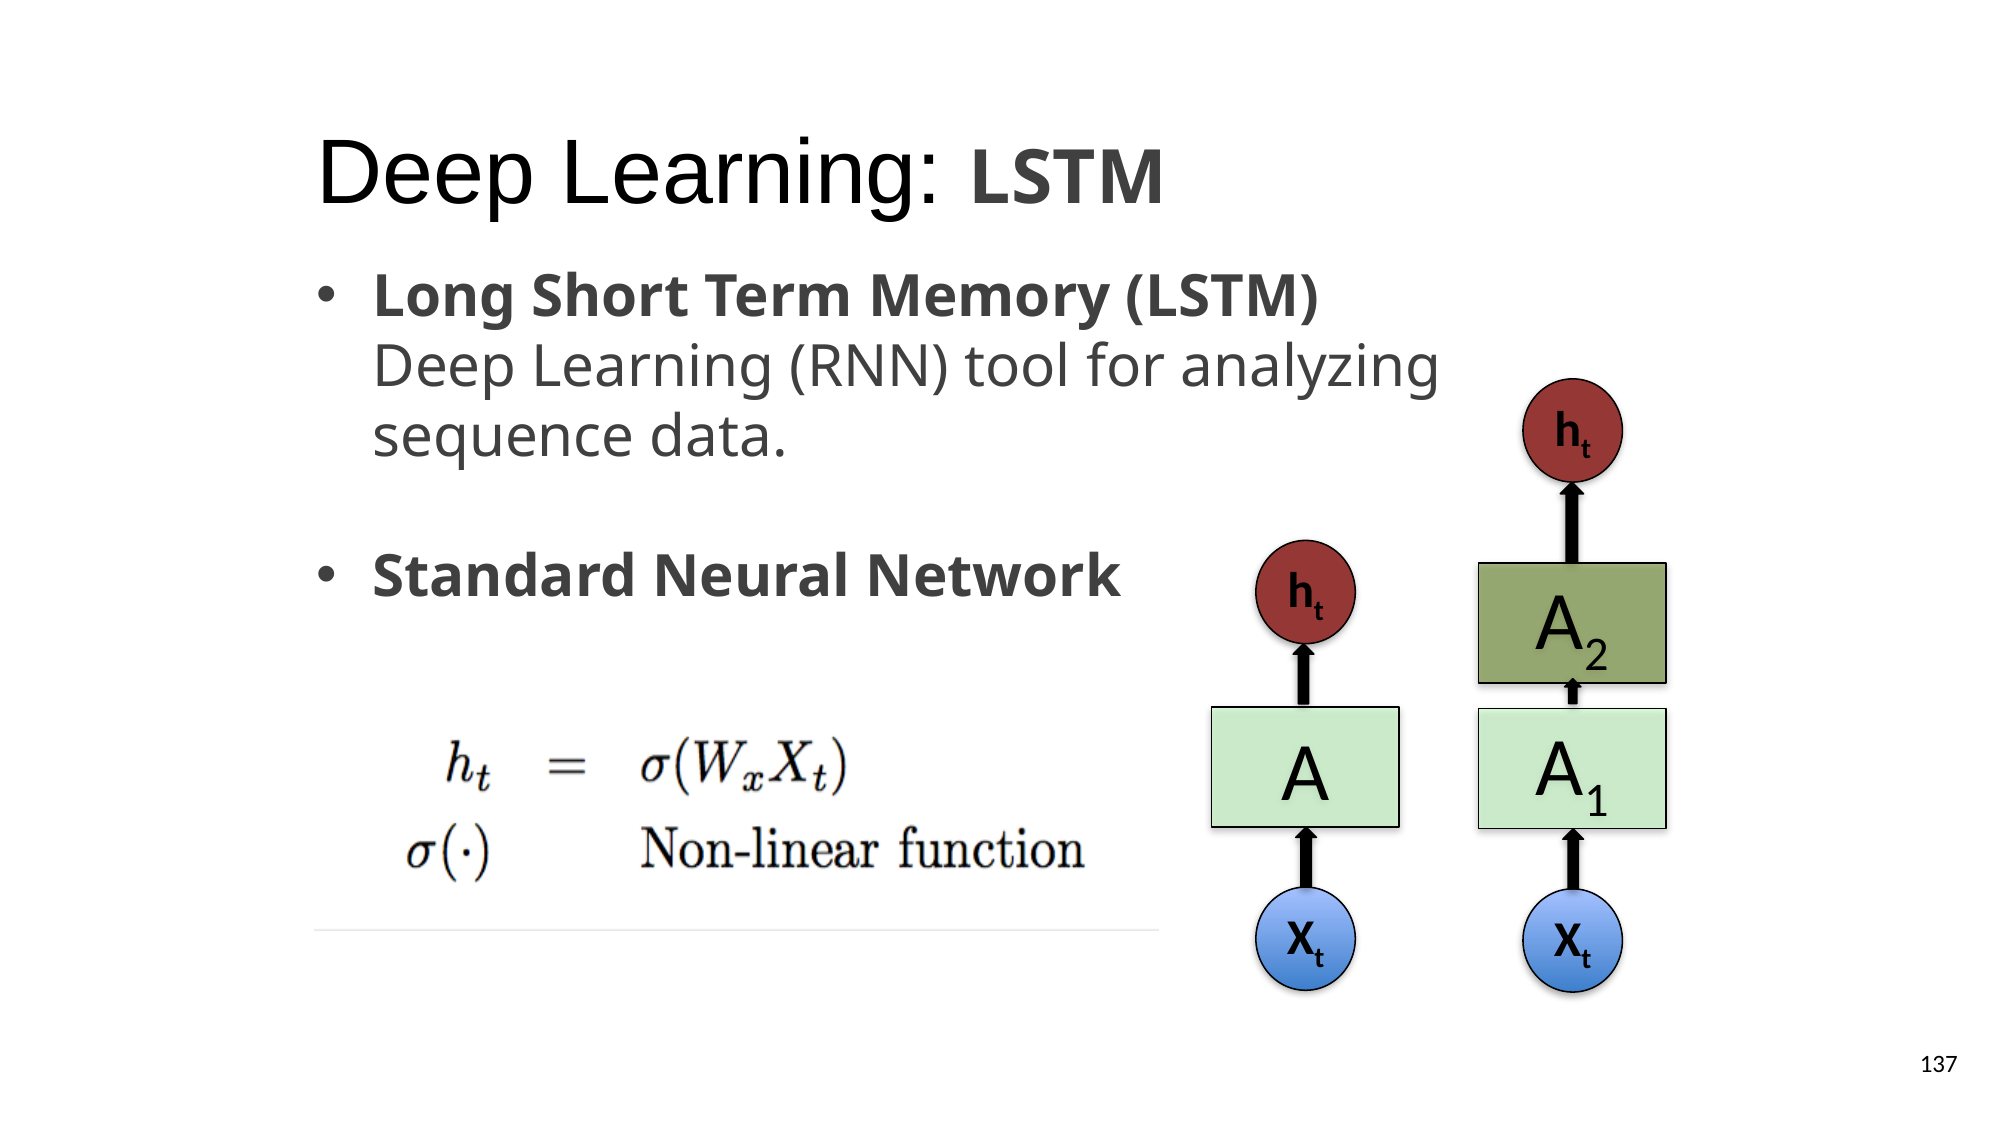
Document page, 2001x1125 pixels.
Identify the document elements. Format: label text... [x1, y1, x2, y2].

text_box [1562, 837, 1585, 890]
text_box ht [1522, 378, 1624, 483]
slide_number 136 [1853, 1019, 1974, 1106]
text_box Xt [1255, 887, 1357, 992]
text_box [1295, 836, 1318, 888]
text_box ht [1255, 539, 1357, 645]
list Long Short Term Memory (LSTM) Deep Learning (RNN) tool for analyzing sequence data. Standard Neural Network [301, 243, 1699, 991]
text_box [1559, 489, 1585, 561]
text_box Xt [1522, 889, 1624, 993]
text_box A1 [1478, 708, 1667, 829]
title Deep Learning: LSTM [301, 97, 1750, 223]
text_box A [1211, 706, 1400, 828]
text_box [1292, 651, 1315, 705]
text_box A2 [1478, 562, 1667, 684]
text_box [1563, 678, 1582, 705]
picture [314, 703, 1159, 931]
